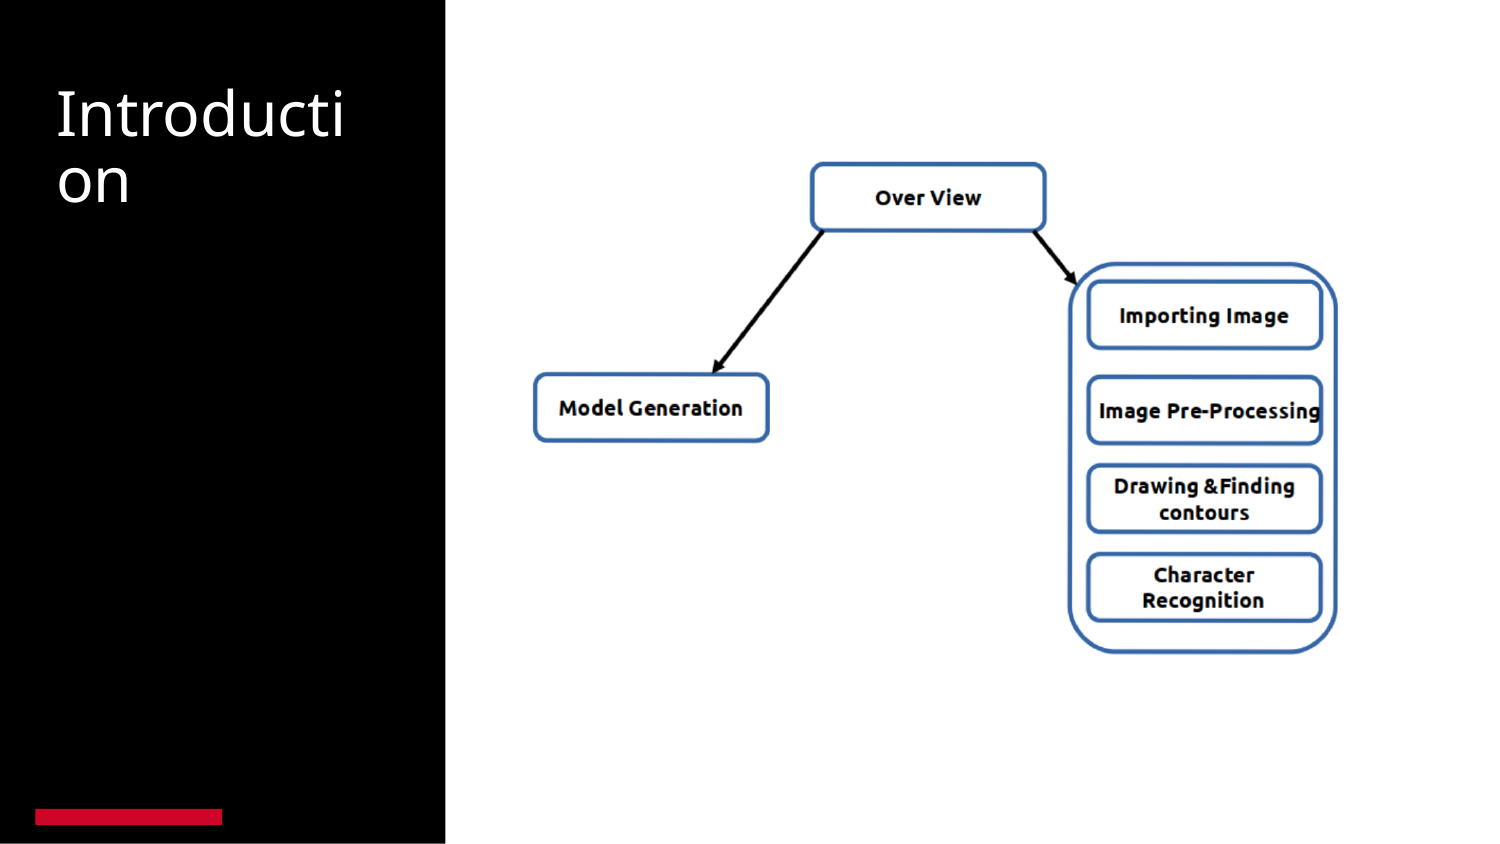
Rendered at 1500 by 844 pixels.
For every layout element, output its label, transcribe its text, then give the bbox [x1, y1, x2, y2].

picture [514, 148, 1437, 669]
title Introduction [41, 67, 396, 305]
